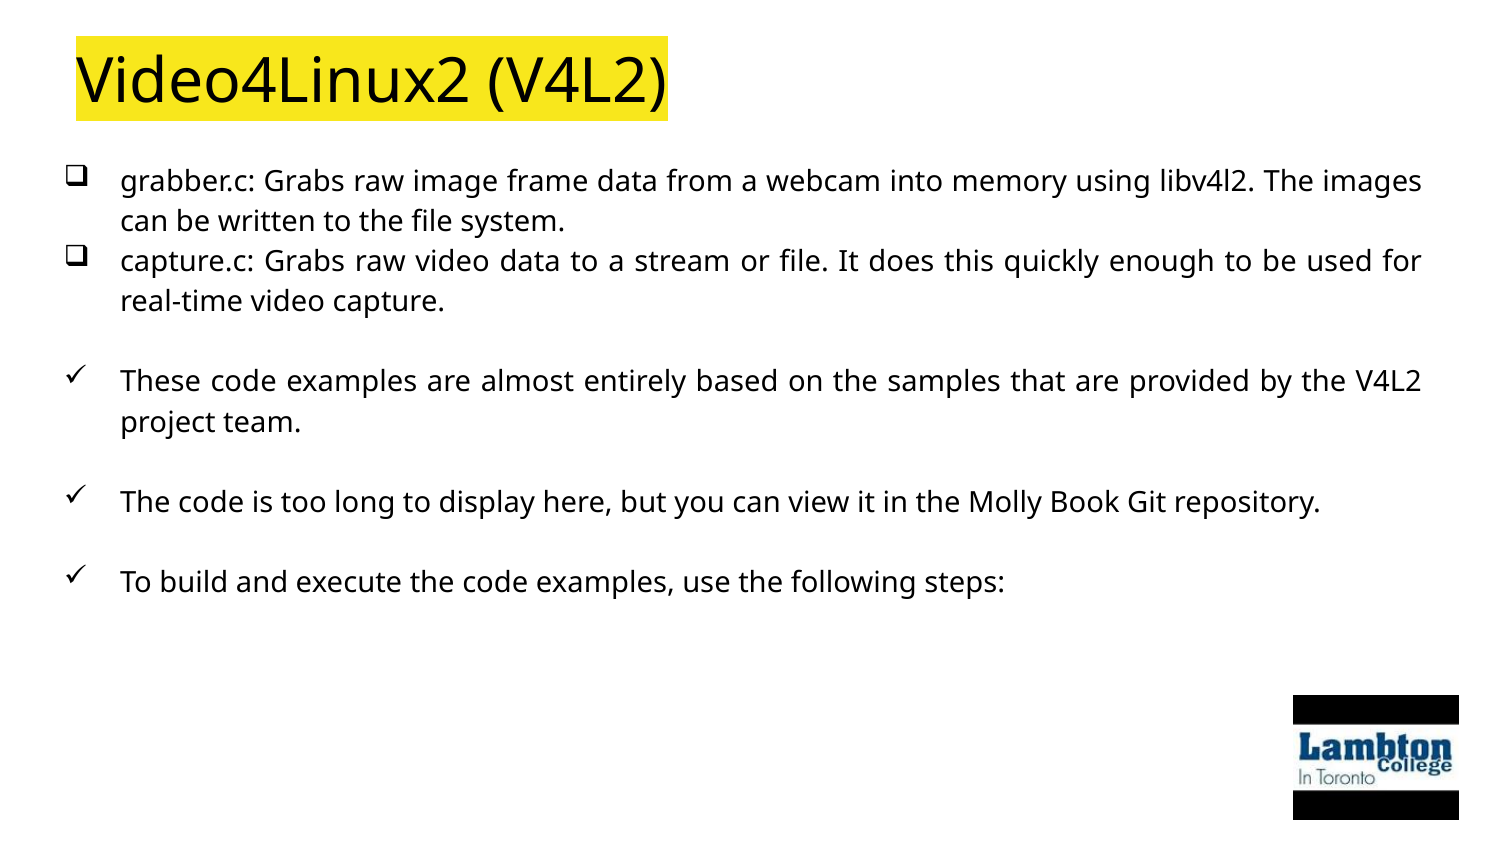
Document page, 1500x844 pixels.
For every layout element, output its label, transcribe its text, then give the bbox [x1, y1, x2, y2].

title Video4Linux2 (V4L2) [60, 25, 1459, 120]
list grabber.c: Grabs raw image frame data from a webcam into memory using libv4l2. The images can be written to the file system. capture.c: Grabs raw video data to a stream or file. It does this quickly enough to be used for real-time video capture. These code examples are almost entirely based on the samples that are provided by the V4L2 project team. The code is too long to display here, but you can view it in the Molly Book Git repository. To build and execute the code examples, use the following steps: [30, 141, 1439, 843]
picture [1293, 694, 1459, 820]
